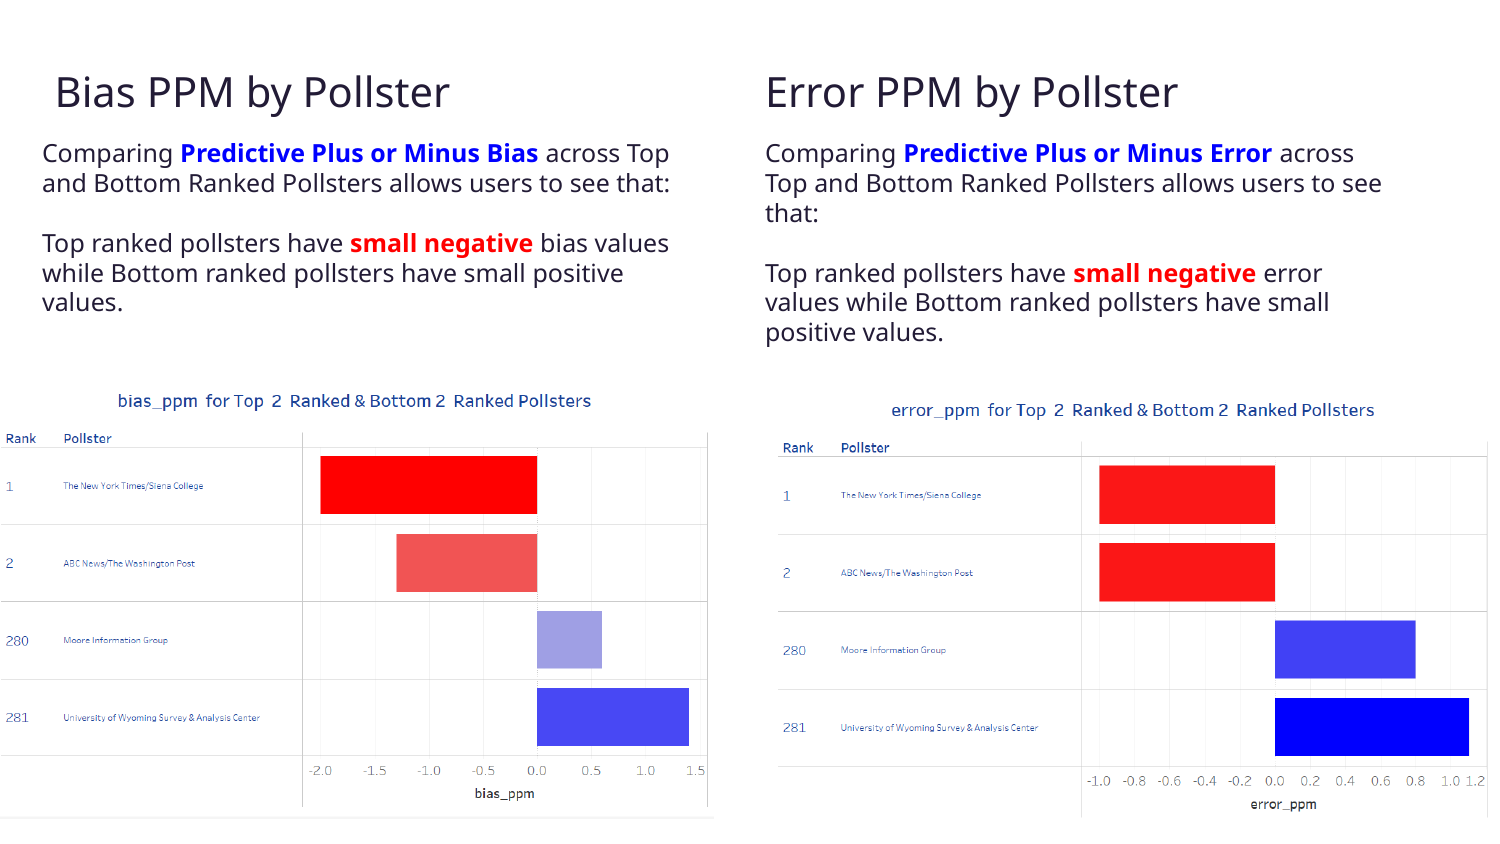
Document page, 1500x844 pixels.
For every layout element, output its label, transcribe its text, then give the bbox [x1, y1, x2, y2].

text_box Bias PPM by Pollster [39, 51, 675, 122]
text_box Comparing Predictive Plus or Minus Error across Top and Bottom Ranked Pollsters allows users to see that: Top ranked pollsters have small negative error values while Bottom ranked pollsters have small positive values. [750, 122, 1411, 355]
text_box Comparing Predictive Plus or Minus Bias across Top and Bottom Ranked Pollsters allows users to see that: Top ranked pollsters have small negative bias values while Bottom ranked pollsters have small positive values. [26, 122, 687, 355]
text_box Error PPM by Pollster [750, 51, 1385, 122]
picture [0, 369, 715, 820]
picture [777, 377, 1493, 825]
